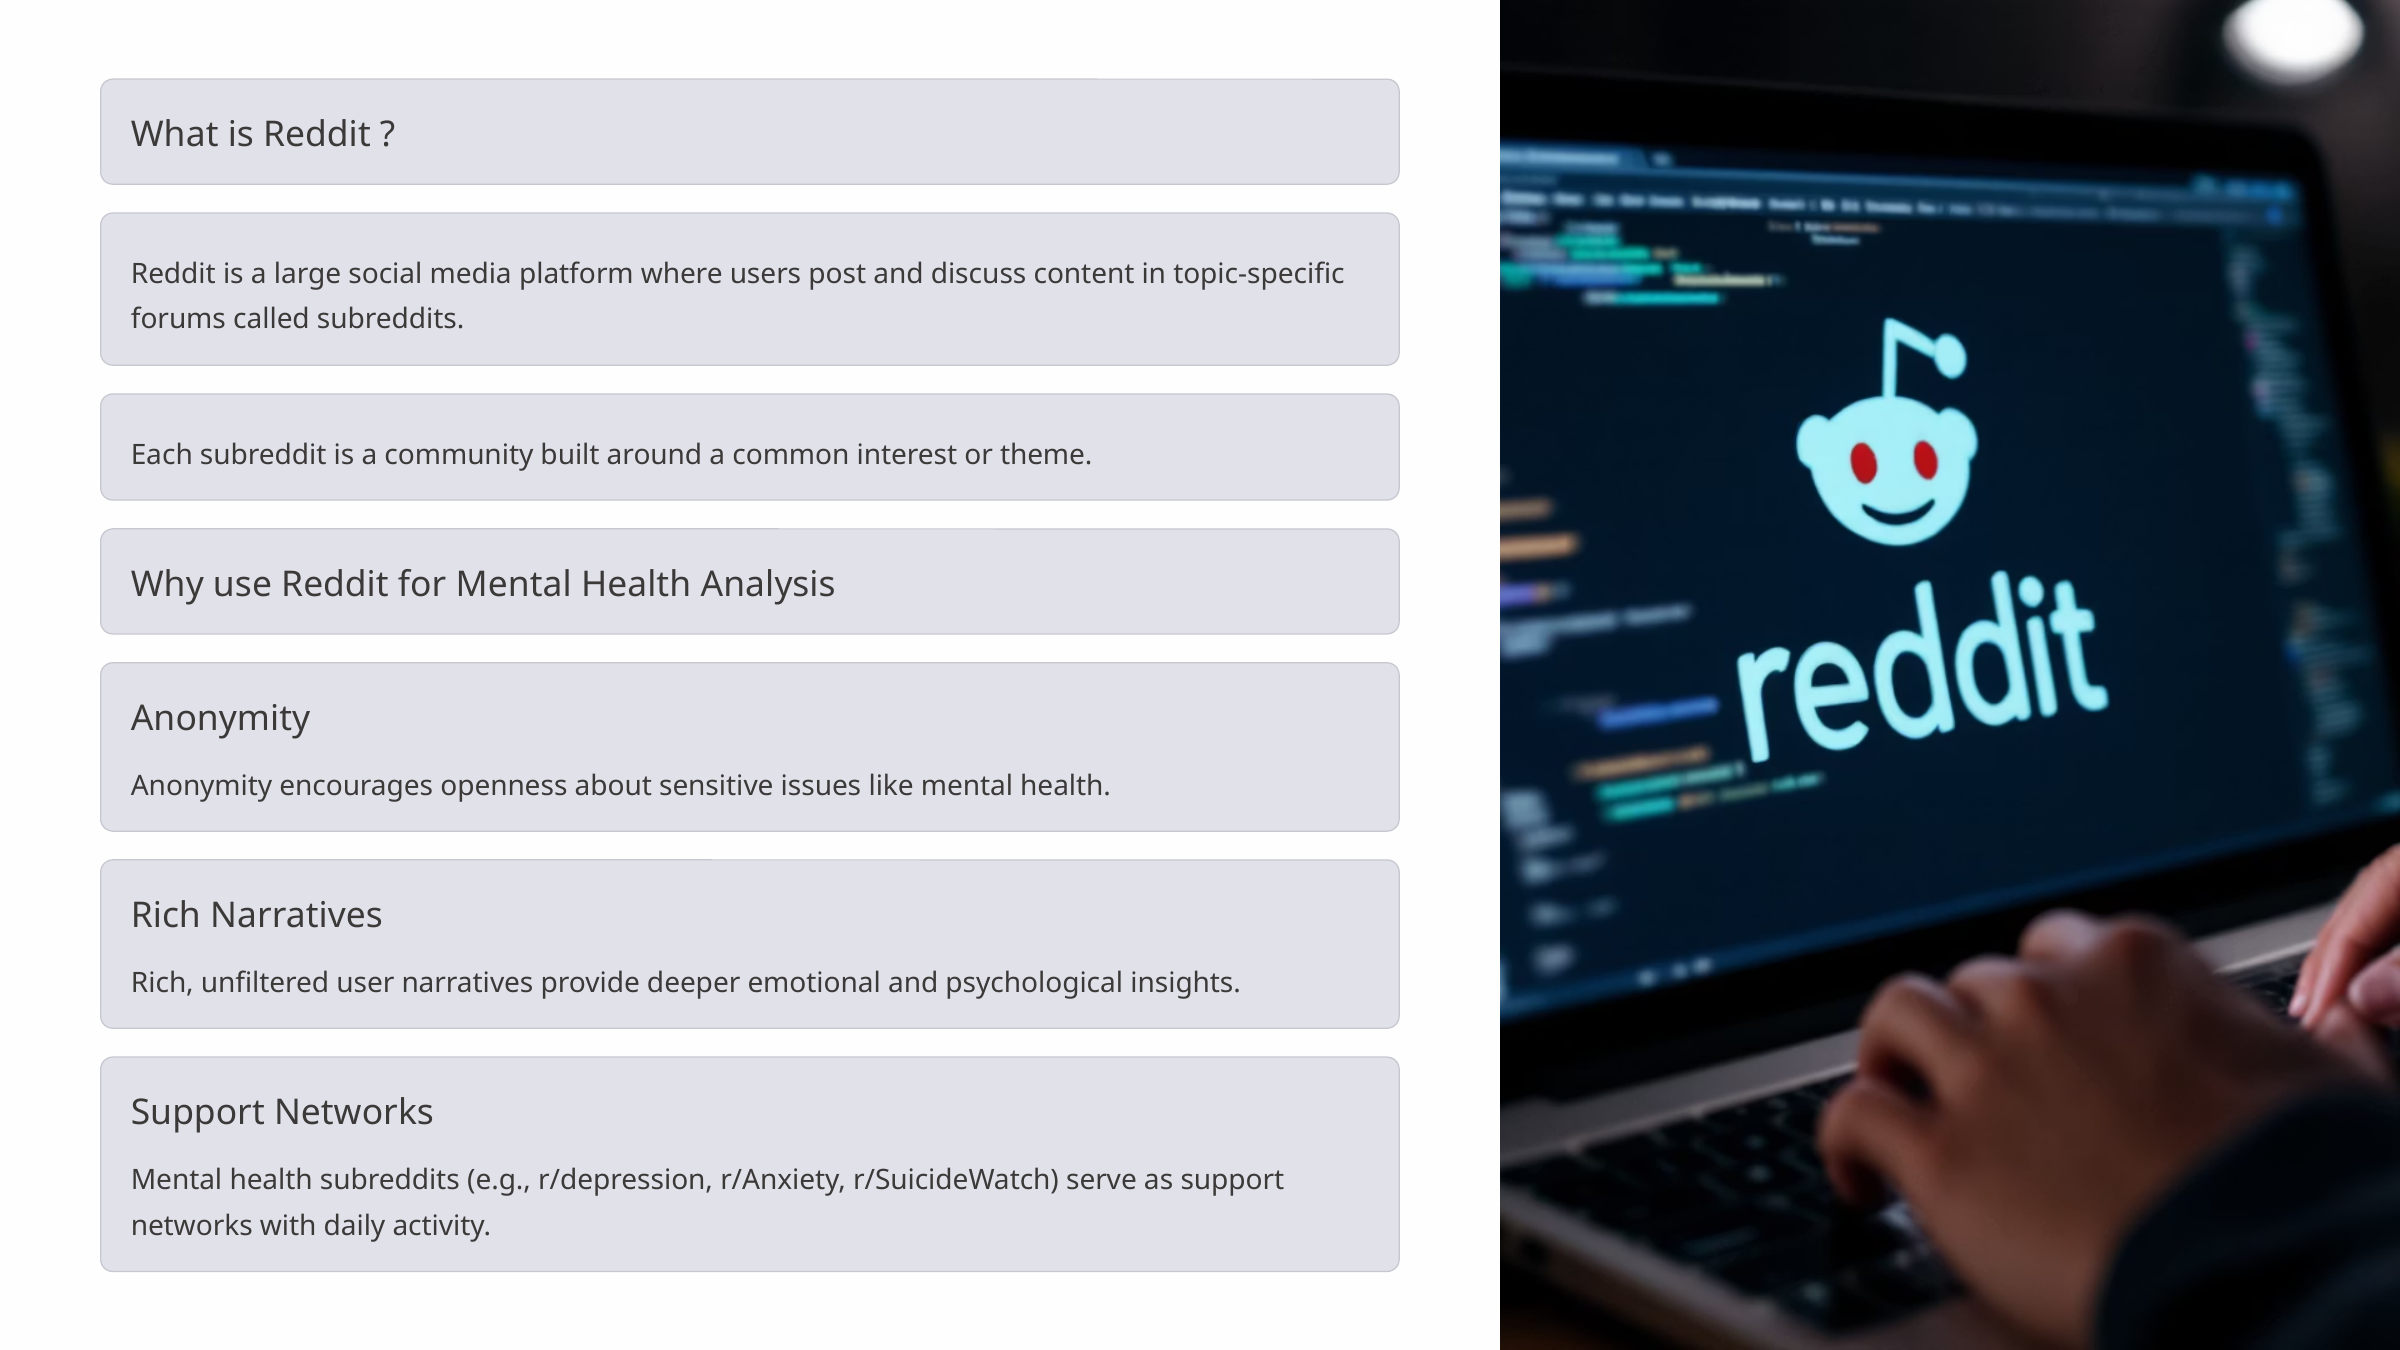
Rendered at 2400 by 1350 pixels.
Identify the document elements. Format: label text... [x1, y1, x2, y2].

text_box Why use Reddit for Mental Health Analysis [130, 558, 834, 604]
text_box Each subreddit is a community built around a common interest or theme. [130, 423, 1370, 470]
text_box Anonymity [130, 692, 491, 738]
text_box [100, 662, 1400, 832]
text_box Anonymity encourages openness about sensitive issues like mental health. [130, 754, 1370, 801]
text_box [100, 859, 1400, 1029]
text_box [100, 393, 1400, 501]
text_box What is Reddit ? [130, 109, 491, 155]
text_box Mental health subreddits (e.g., r/depression, r/Anxiety, r/SuicideWatch) serve as support networks with daily activity. [130, 1149, 1370, 1242]
picture [1499, 0, 2400, 1350]
text_box [100, 212, 1400, 366]
text_box Rich Narratives [130, 889, 491, 935]
text_box Rich, unfiltered user narratives provide deeper emotional and psychological insights. [130, 952, 1370, 999]
text_box [100, 1057, 1400, 1272]
text_box [100, 79, 1400, 185]
text_box Reddit is a large social media platform where users post and discuss content in topic-specific forums called subreddits. [130, 243, 1370, 336]
text_box Support Networks [130, 1087, 491, 1133]
text_box [100, 528, 1400, 634]
